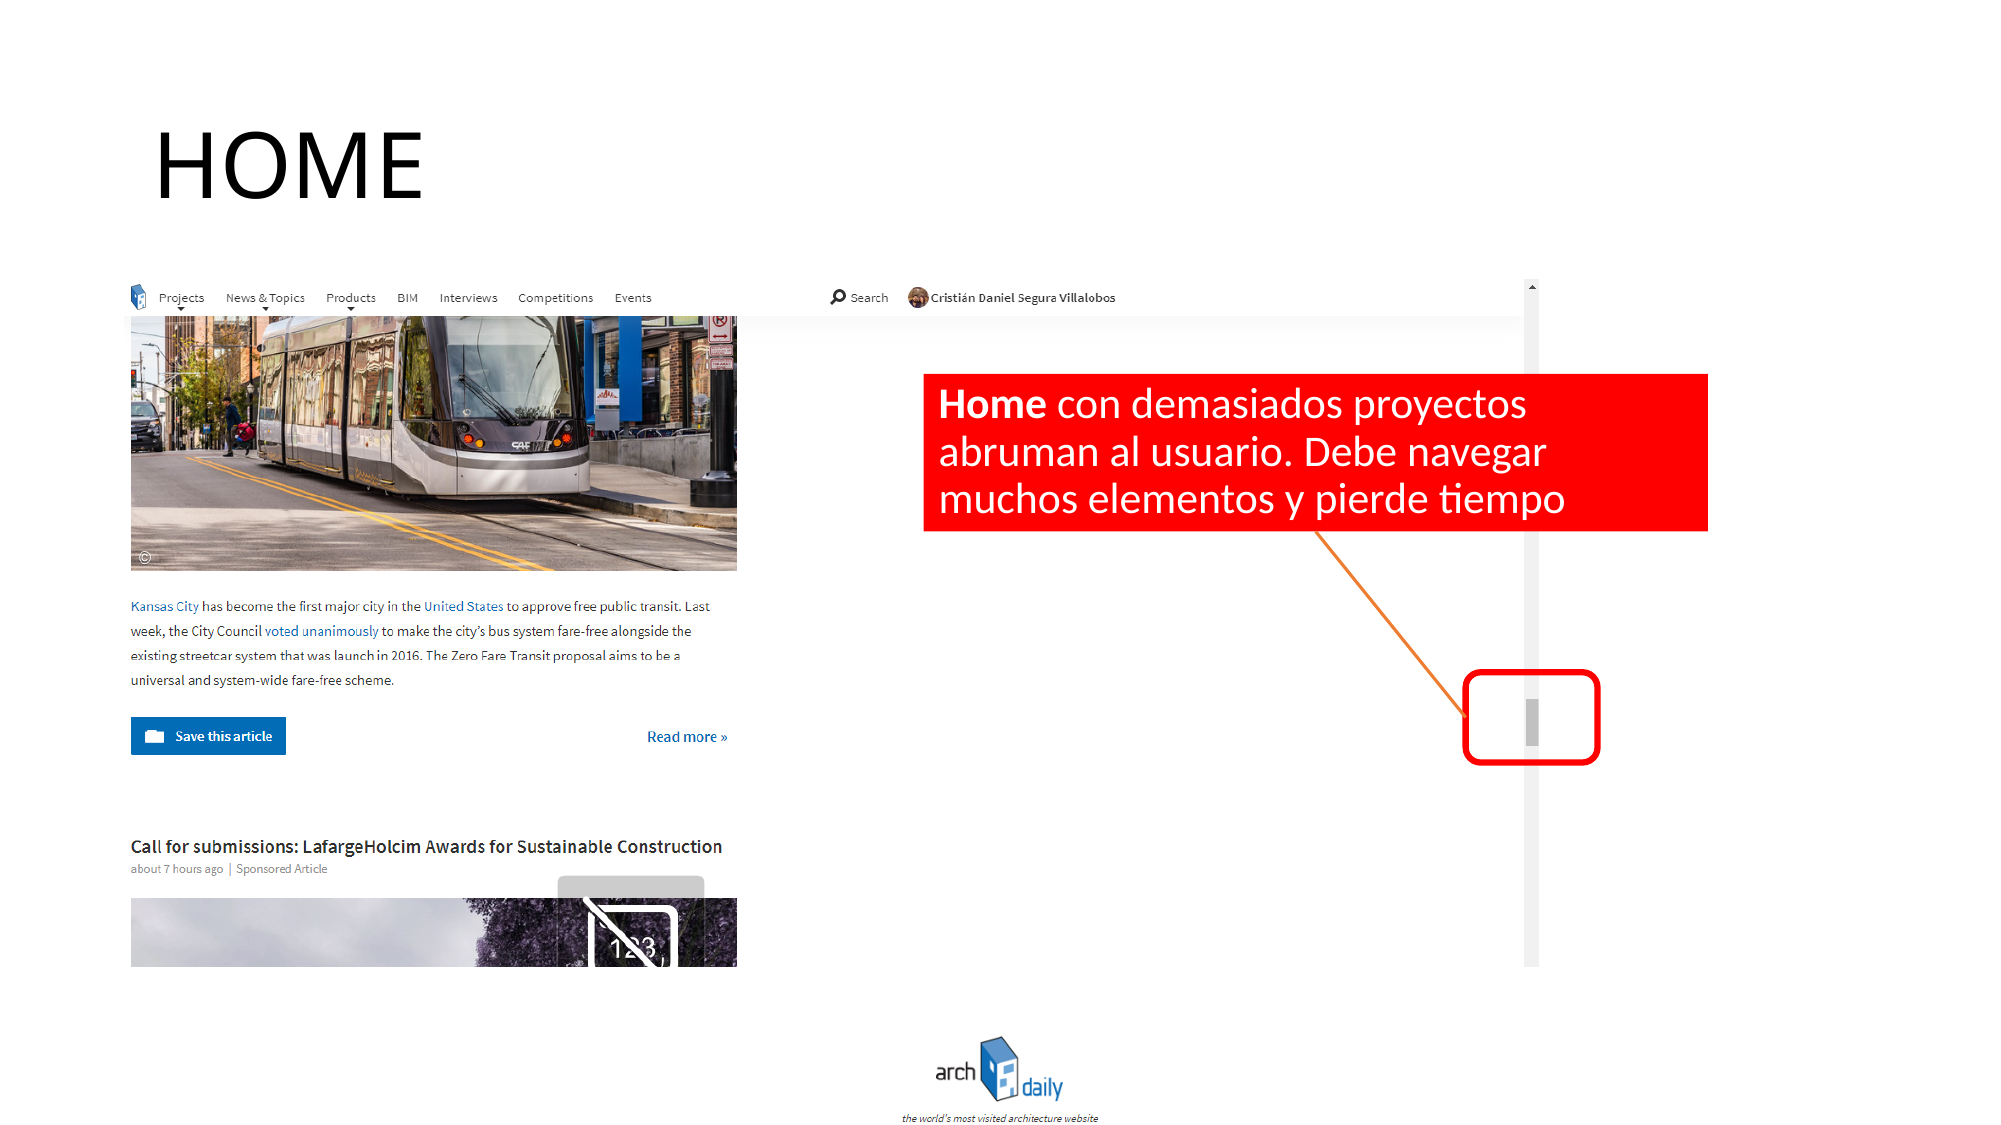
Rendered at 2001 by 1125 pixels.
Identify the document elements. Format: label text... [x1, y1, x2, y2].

title HOME [137, 59, 1863, 278]
text_box [1539, 671, 1599, 764]
picture [124, 279, 1539, 967]
list Home con demasiados proyectos abruman al usuario. Debe navegar muchos elementos y pierde tiempo [1539, 373, 1708, 532]
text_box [1315, 531, 1466, 718]
picture [898, 1033, 1102, 1125]
